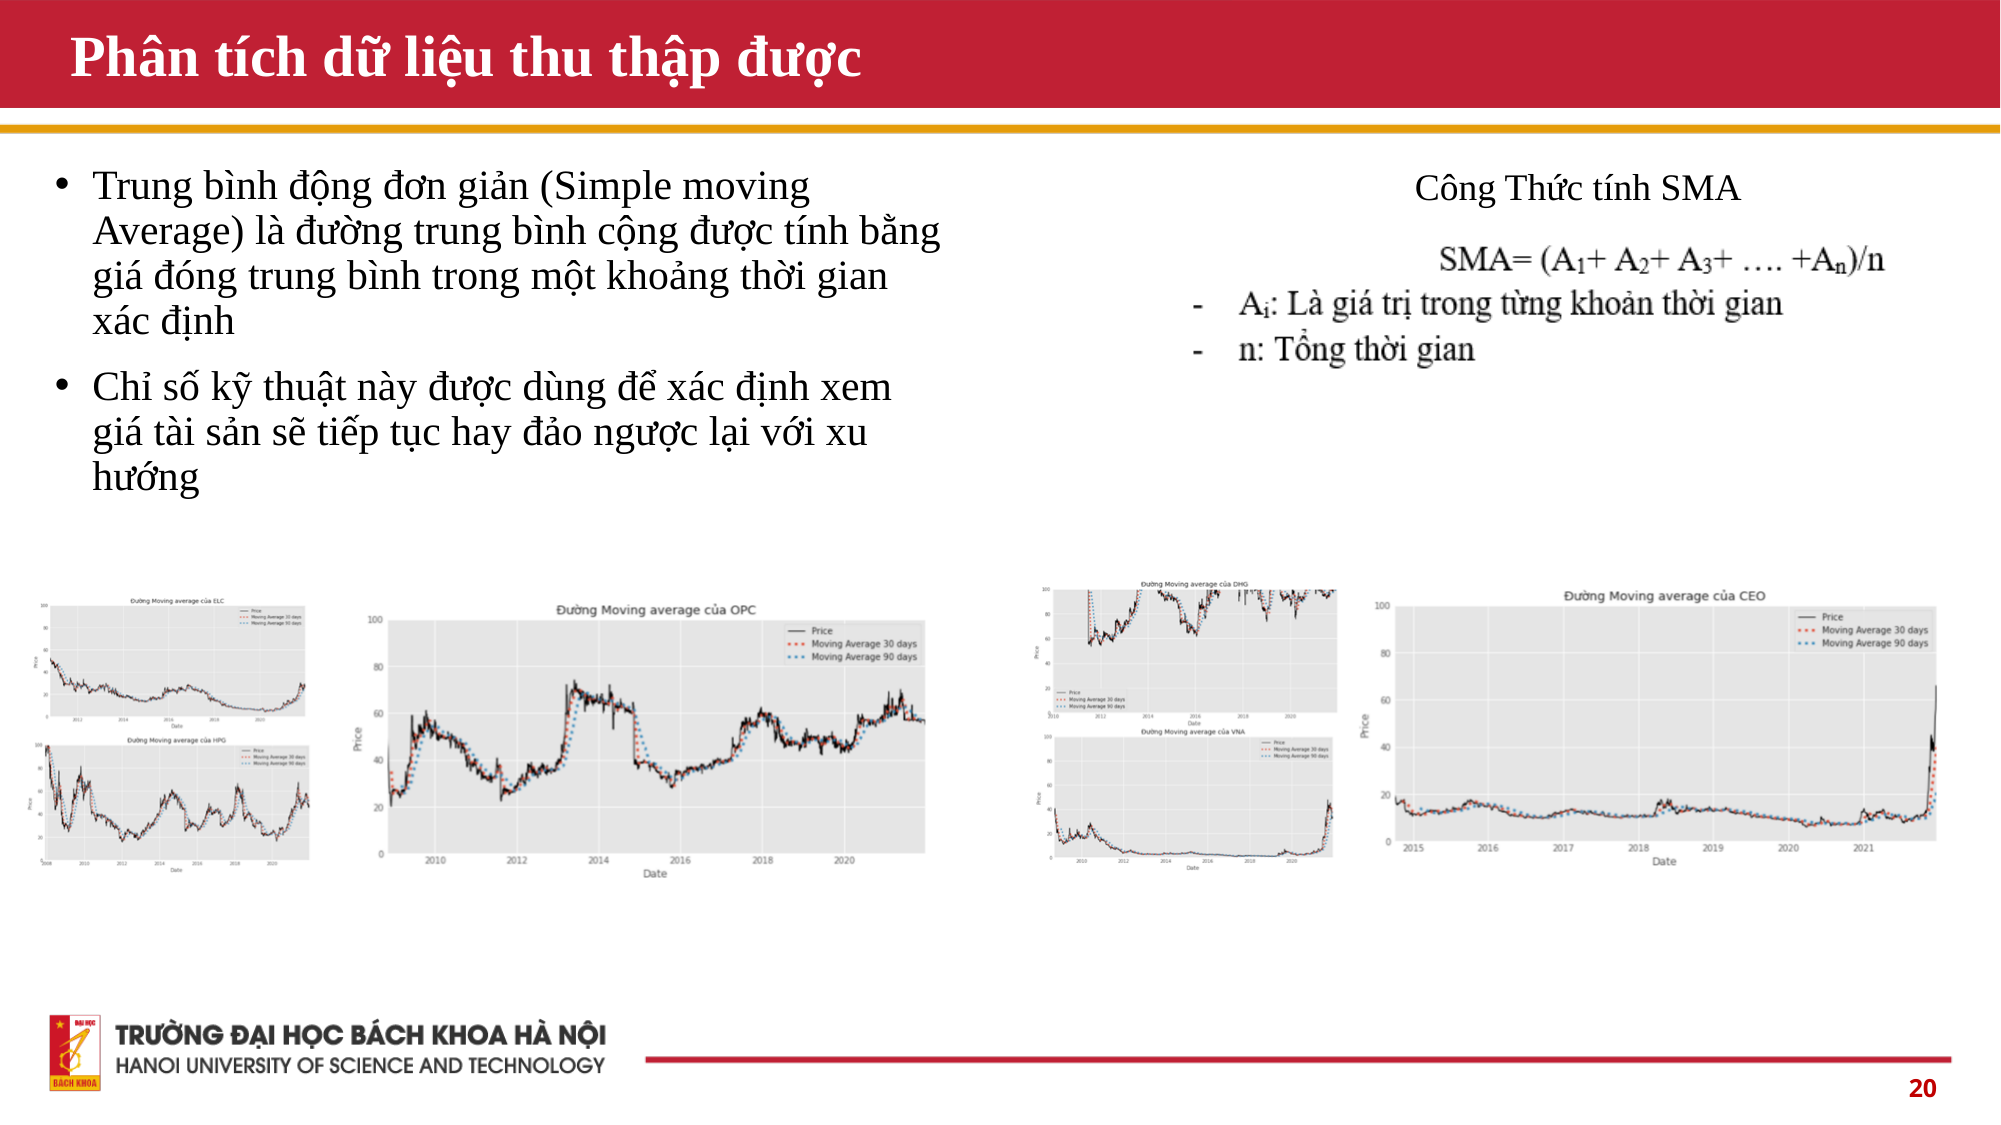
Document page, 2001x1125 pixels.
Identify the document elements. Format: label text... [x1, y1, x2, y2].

text_box Công Thức tính SMA [1399, 155, 2000, 216]
slide_number 20 [1502, 1065, 1953, 1125]
picture [0, 0, 2001, 1125]
title Phân tích dữ liệu thu thập được [55, 18, 1945, 90]
list Trung bình động đơn giản (Simple moving Average) là đường trung bình cộng được tính bằng giá đóng trung bình trong một khoảng thời gian xác định Chỉ số kỹ thuật này được dùng để xác định xem giá tài sản sẽ tiếp tục hay đảo ngược lại với xu hướng [40, 155, 963, 505]
